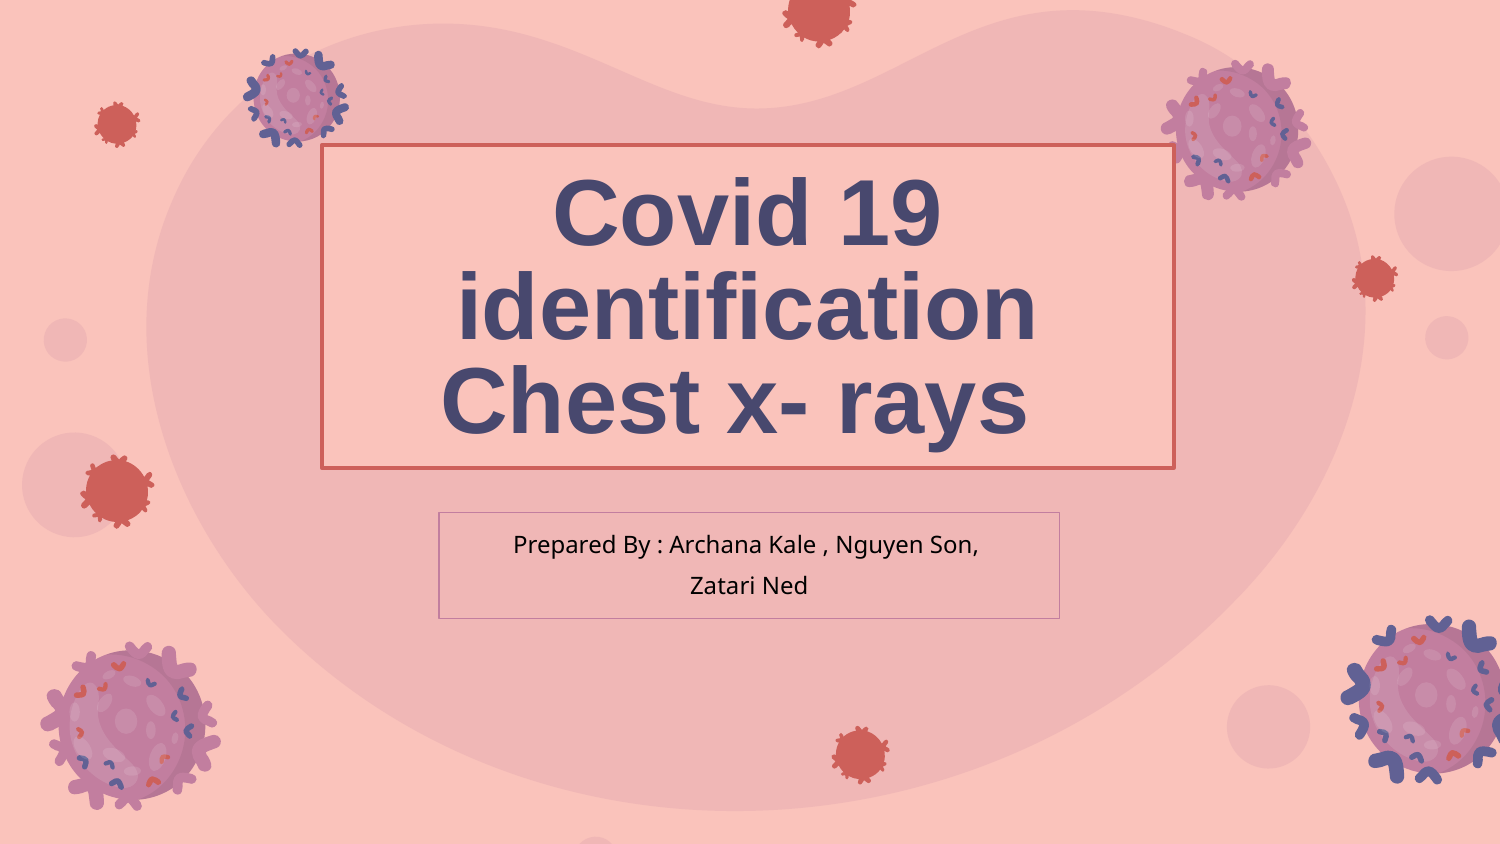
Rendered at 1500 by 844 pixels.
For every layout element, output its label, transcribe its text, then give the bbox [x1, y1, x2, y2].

title Covid 19 identification Chest x- rays [321, 145, 1174, 468]
subtitle Prepared By : Archana Kale , Nguyen Son, Zatari Ned [439, 512, 1060, 619]
